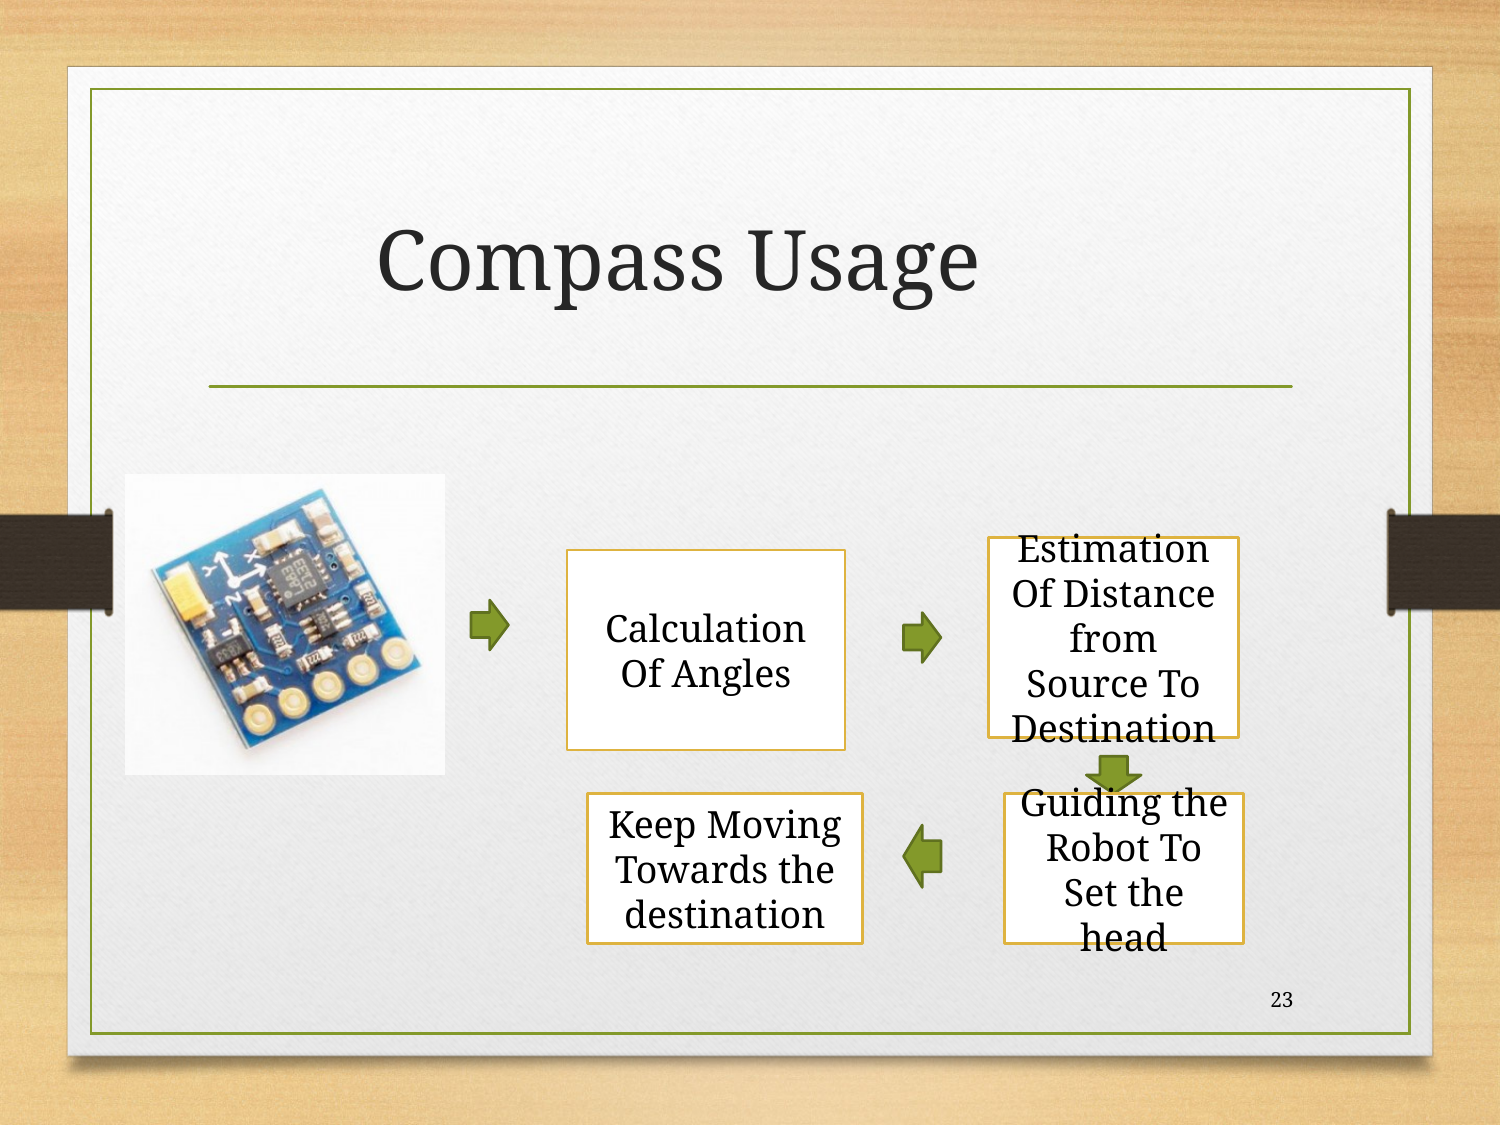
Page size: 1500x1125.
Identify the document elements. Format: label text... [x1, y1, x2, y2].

text_box [902, 823, 943, 889]
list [124, 474, 445, 776]
text_box [469, 598, 510, 652]
text_box Guiding the Robot To Set the head [1003, 792, 1245, 945]
text_box Estimation Of Distance from Source To Destination [987, 536, 1240, 739]
text_box Calculation Of Angles [566, 549, 846, 751]
text_box [1085, 754, 1143, 792]
slide_number 23 [1243, 977, 1309, 1024]
text_box [902, 611, 943, 664]
title Compass Usage [193, 150, 1309, 365]
picture [0, 0, 1500, 1125]
text_box Keep Moving Towards the destination [586, 792, 864, 945]
